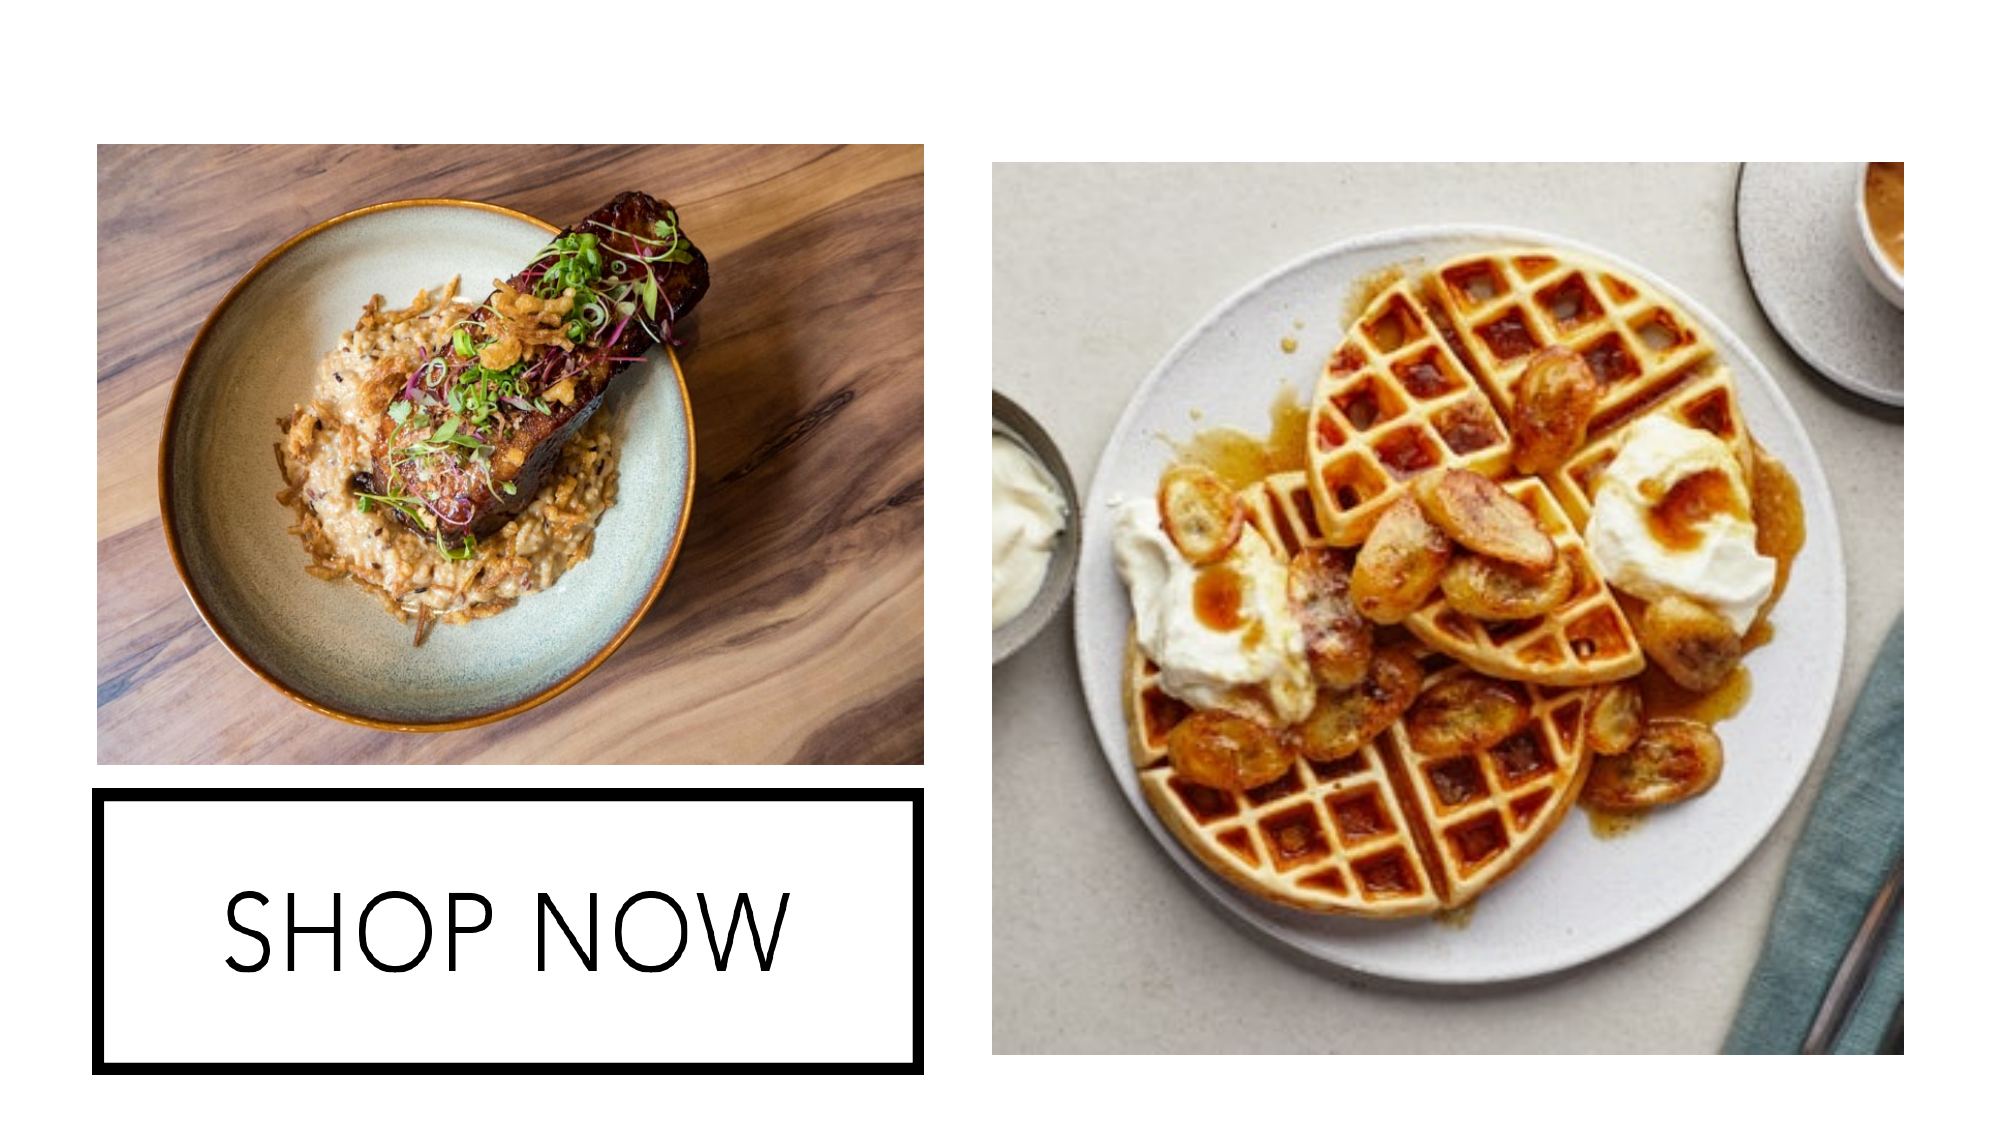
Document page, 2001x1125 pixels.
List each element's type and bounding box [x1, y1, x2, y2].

list [97, 144, 924, 765]
list [992, 162, 1904, 1055]
picture [91, 787, 924, 1075]
